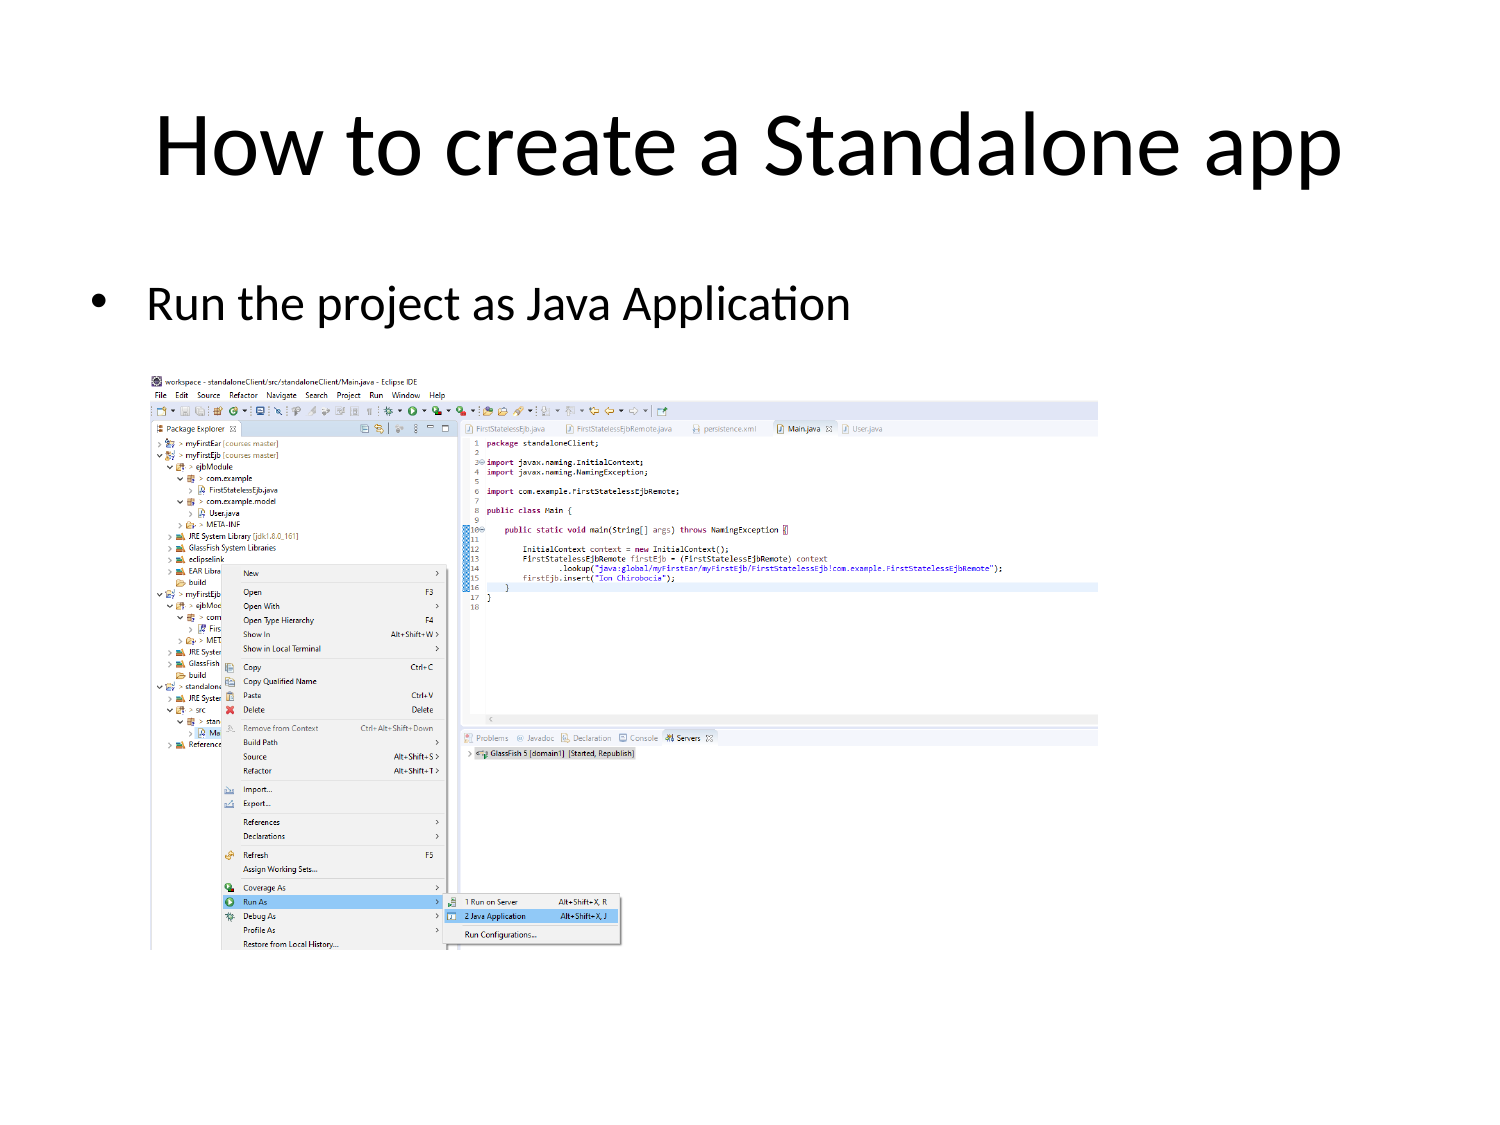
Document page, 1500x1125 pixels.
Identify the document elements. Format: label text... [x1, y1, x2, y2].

title How to create a Standalone app [75, 45, 1425, 233]
picture [149, 374, 1099, 950]
list Run the project as Java Application [75, 262, 1425, 1005]
